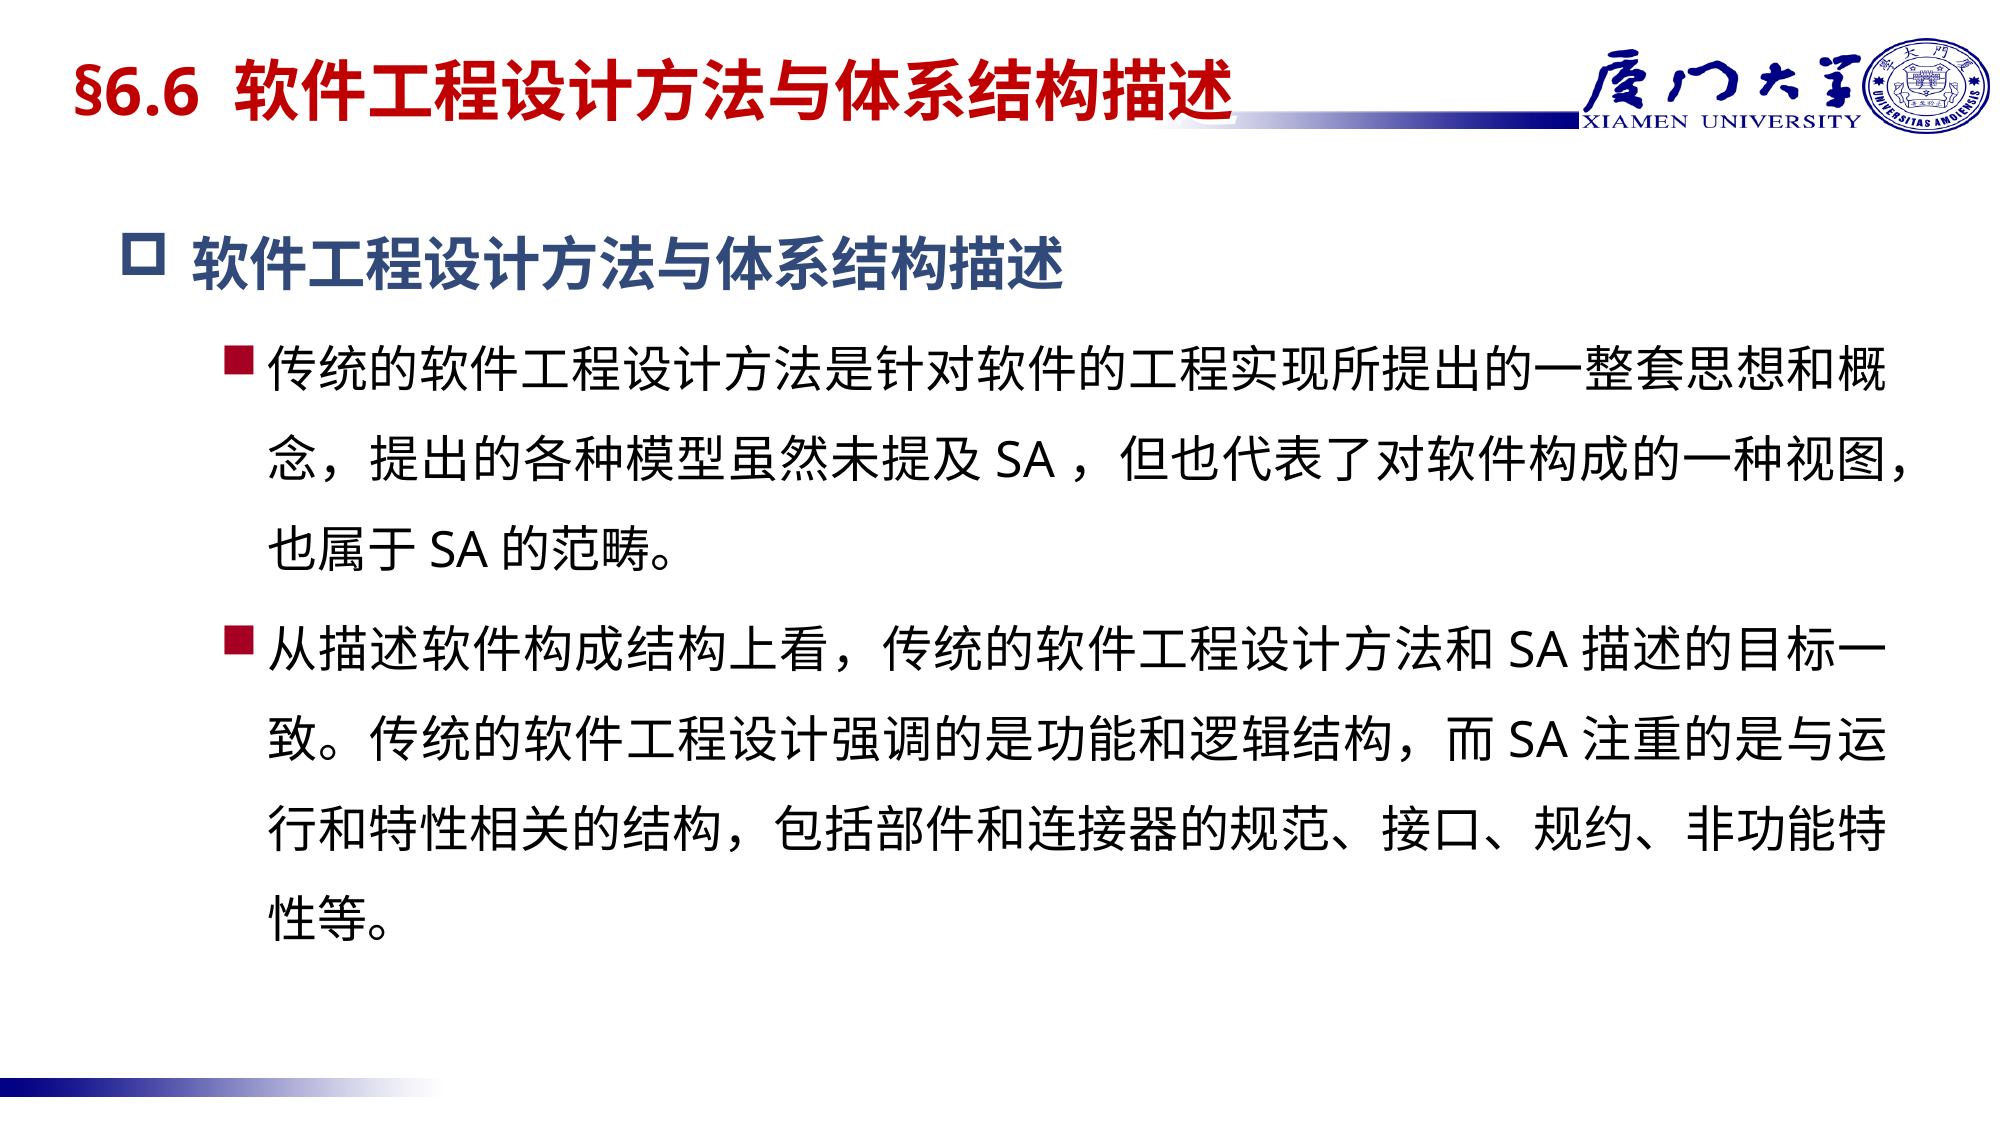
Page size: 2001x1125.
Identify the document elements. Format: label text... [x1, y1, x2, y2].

list 软件工程设计方法与体系结构描述 传统的软件工程设计方法是针对软件的工程实现所提出的一整套思想和概念，提出的各种模型虽然未提及SA，但也代表了对软件构成的一种视图，也属于SA的范畴。 从描述软件构成结构上看，传统的软件工程设计方法和SA描述的目标一致。传统的软件工程设计强调的是功能和逻辑结构，而SA注重的是与运行和特性相关的结构，包括部件和连接器的规范、接口、规约、非功能特性等。 [102, 184, 1903, 1016]
picture [0, 1078, 676, 1097]
picture [1862, 38, 1990, 42]
title §6.6 软件工程设计方法与体系结构描述 [1, 42, 2000, 156]
